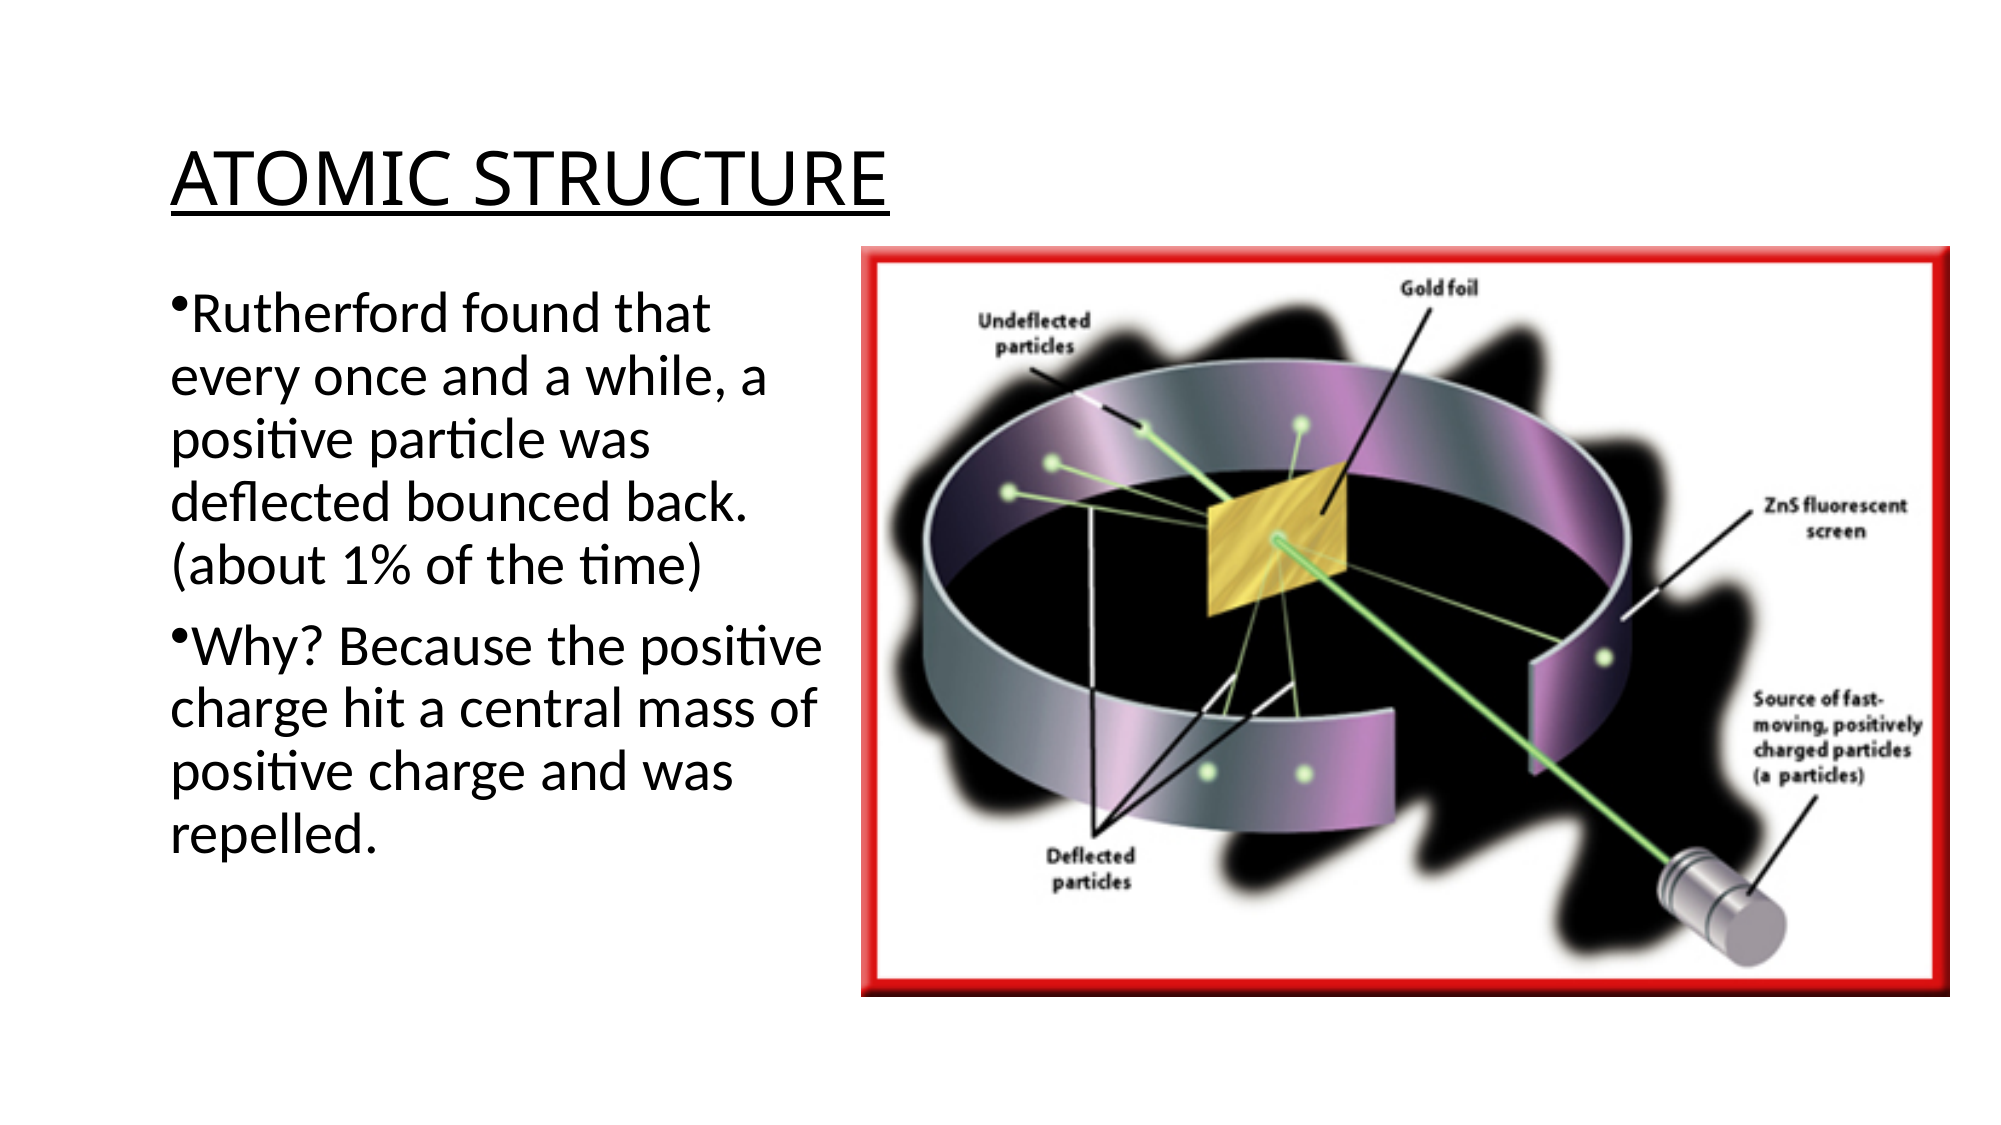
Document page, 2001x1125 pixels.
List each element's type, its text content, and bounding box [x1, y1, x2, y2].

text_box Rutherford found that every once and a while, a positive particle was deflected bounced back. (about 1% of the time) Why? Because the positive charge hit a central mass of positive charge and was repelled. [155, 275, 861, 955]
text_box ATOMIC STRUCTURE [155, 87, 1434, 275]
picture [861, 246, 1950, 997]
